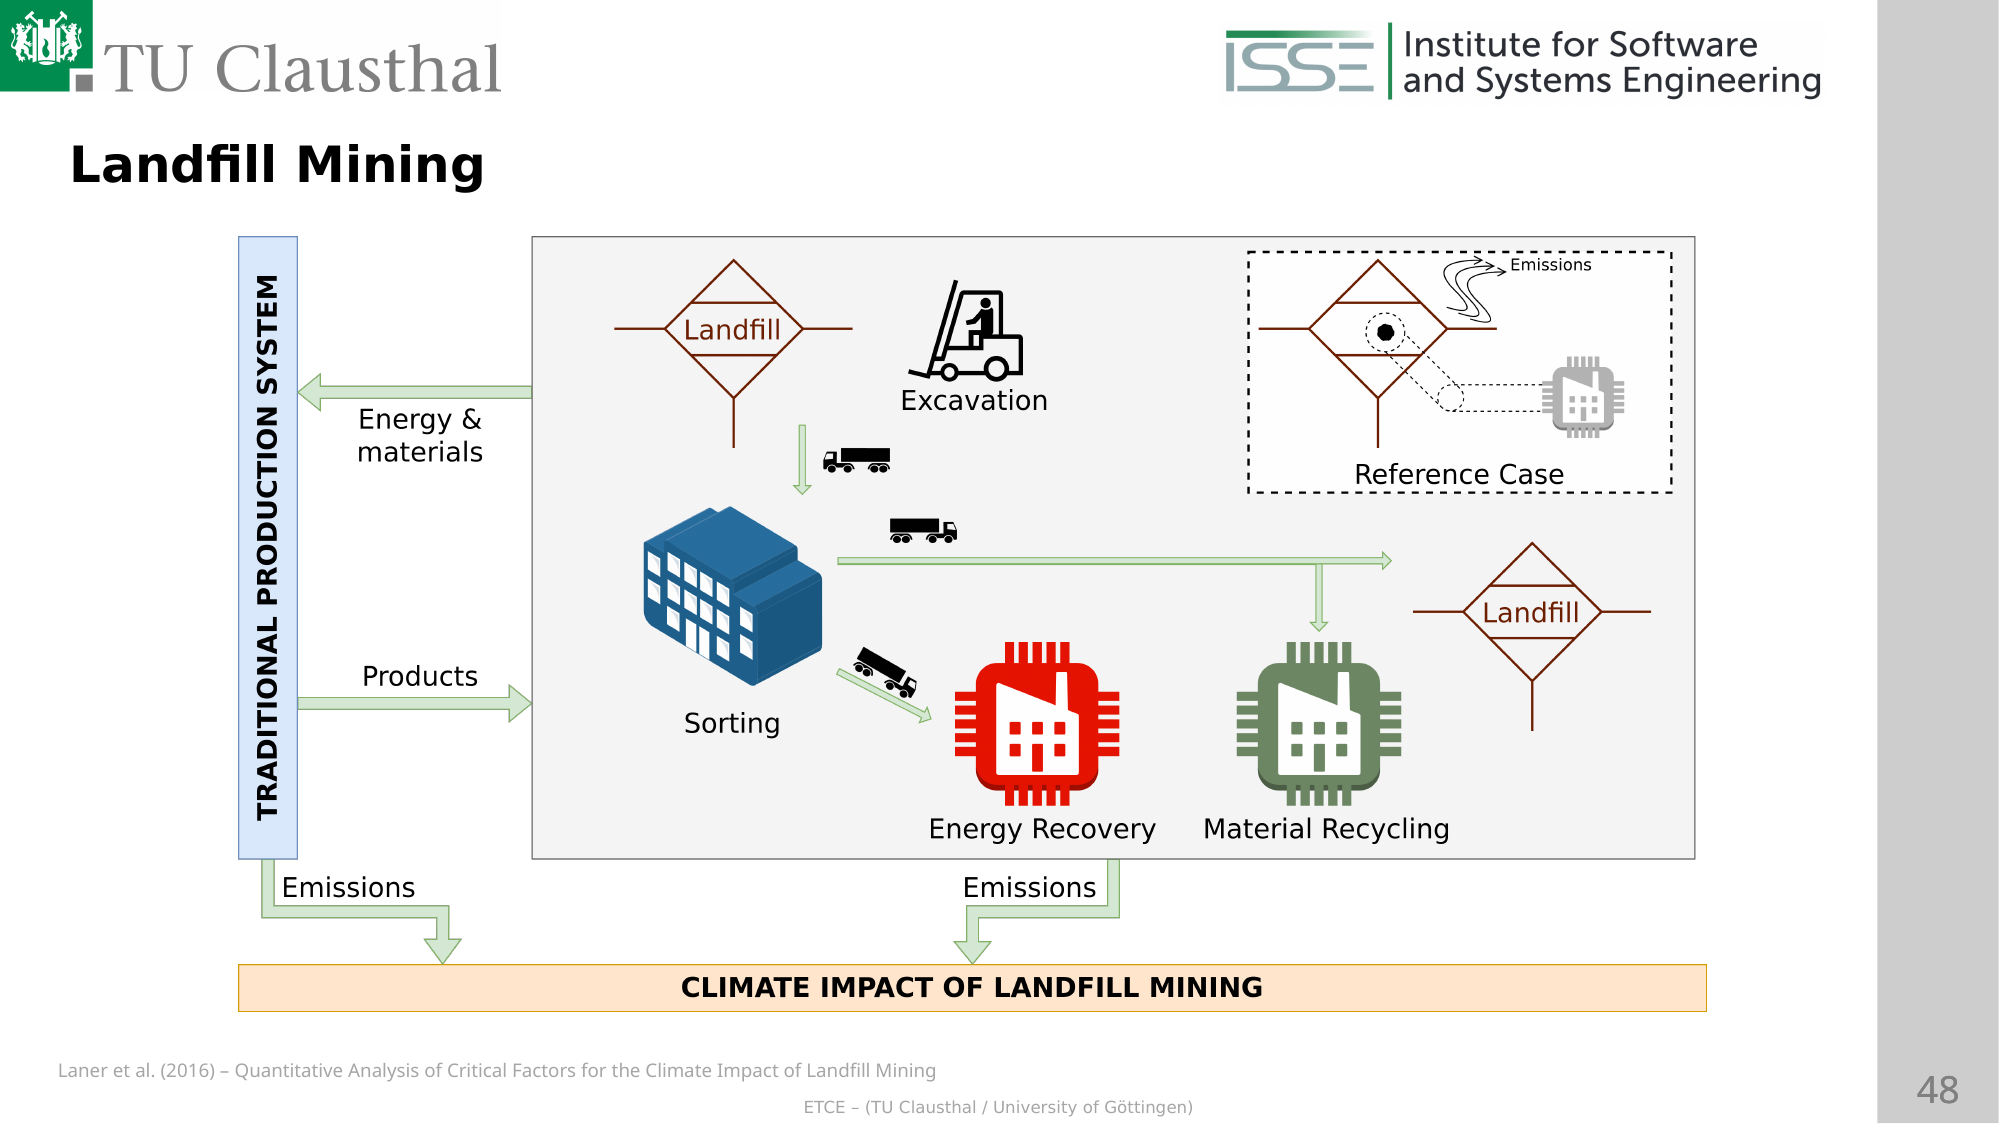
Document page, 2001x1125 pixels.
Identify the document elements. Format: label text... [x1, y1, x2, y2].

text_box Laner et al. (2016) – Quantitative Analysis of Critical Factors for the Climate Impact of Landfill Mining [43, 1051, 1105, 1089]
text_box [54, 208, 1818, 1034]
text_box Landfill Mining [54, 125, 1818, 207]
picture [224, 236, 1707, 1012]
picture [1218, 22, 1826, 106]
picture [0, 0, 501, 92]
